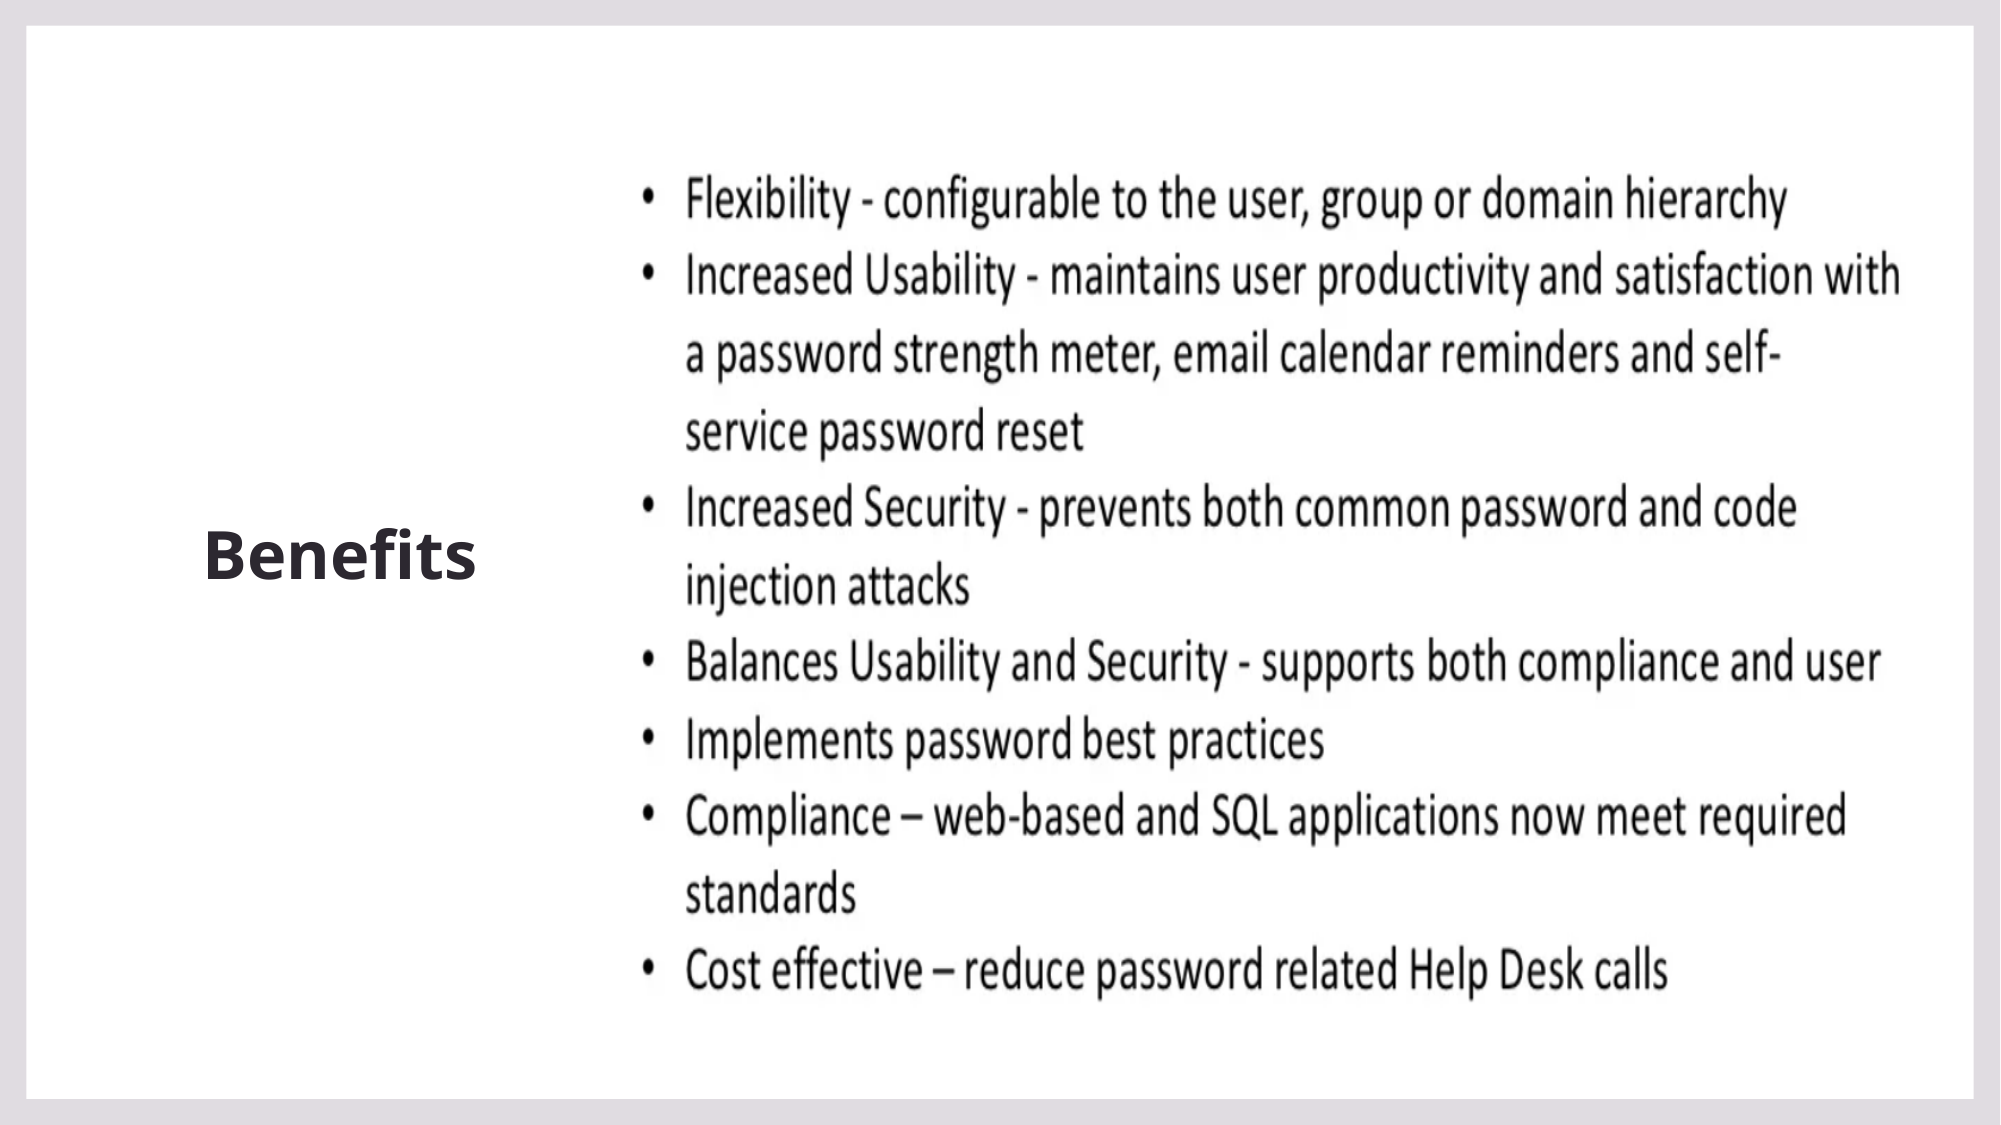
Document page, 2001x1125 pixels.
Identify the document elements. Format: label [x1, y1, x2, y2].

list [174, 337, 606, 963]
picture [606, 132, 1968, 1056]
